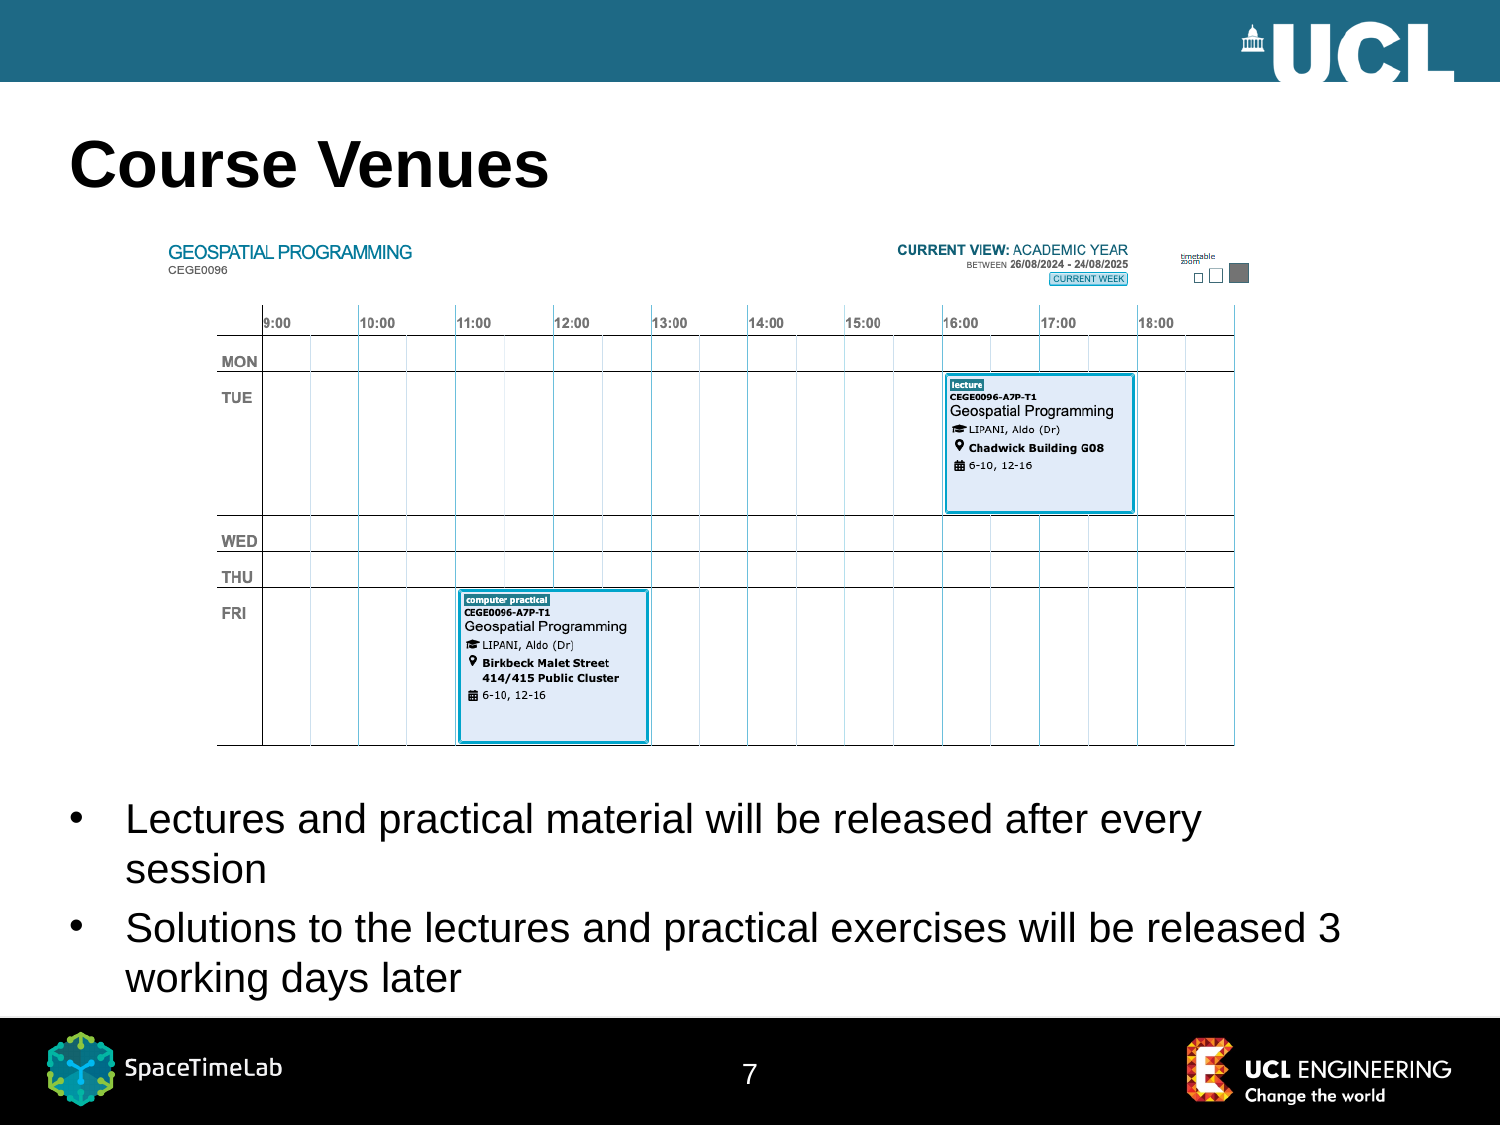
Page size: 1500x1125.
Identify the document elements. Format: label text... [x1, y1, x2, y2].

title Course Venues [54, 113, 1447, 197]
footer 7 [496, 1042, 1004, 1103]
picture [0, 990, 1500, 1125]
picture [165, 236, 1253, 755]
list Lectures and practical material will be released after every session Solutions to the lectures and practical exercises will be released 3 working days later [54, 784, 1365, 1012]
